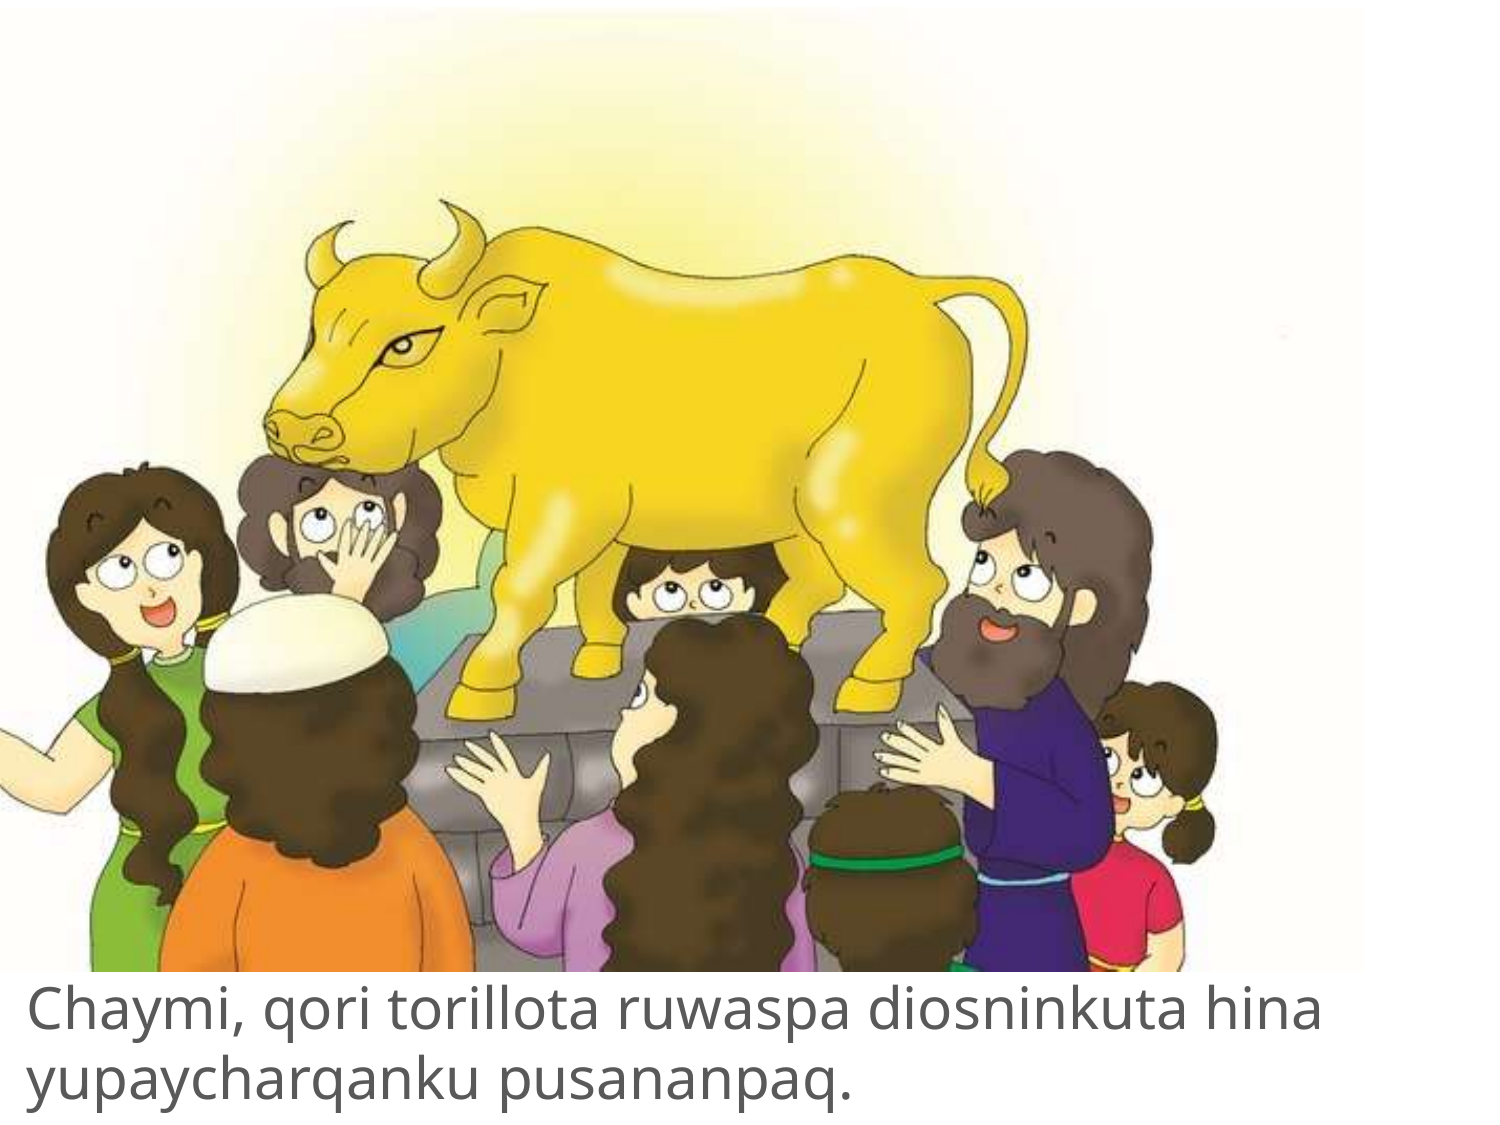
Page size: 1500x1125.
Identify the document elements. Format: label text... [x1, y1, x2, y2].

text_box Chaymi, qori torillota ruwaspa diosninkuta hina yupaycharqanku pusananpaq. [11, 964, 1483, 1119]
picture [0, 6, 1364, 972]
